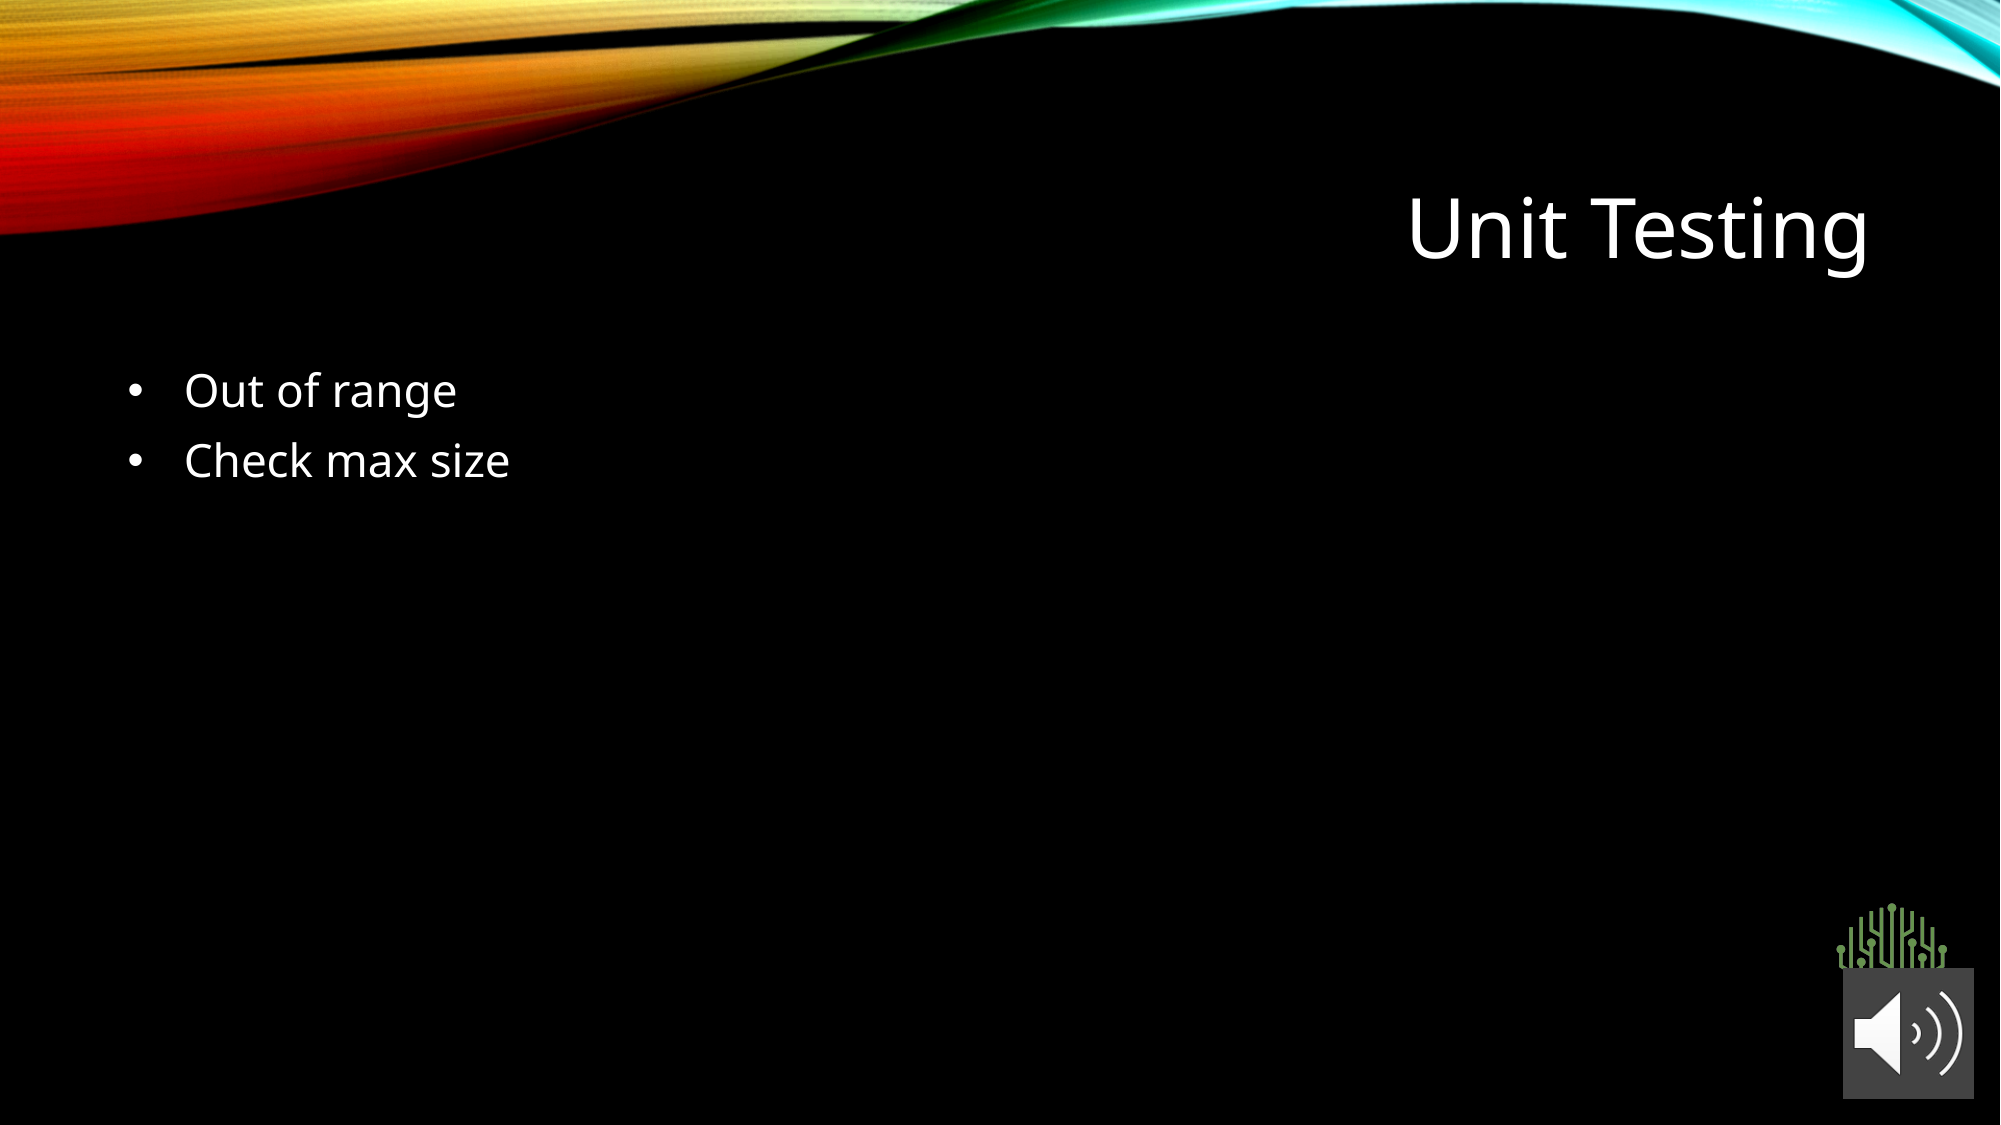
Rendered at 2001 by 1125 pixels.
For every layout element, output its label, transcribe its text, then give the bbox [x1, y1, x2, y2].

picture [0, 0, 2000, 237]
list Out of range Check max size [112, 360, 1888, 1021]
title Unit Testing [474, 125, 1888, 338]
picture [1817, 892, 1976, 1101]
